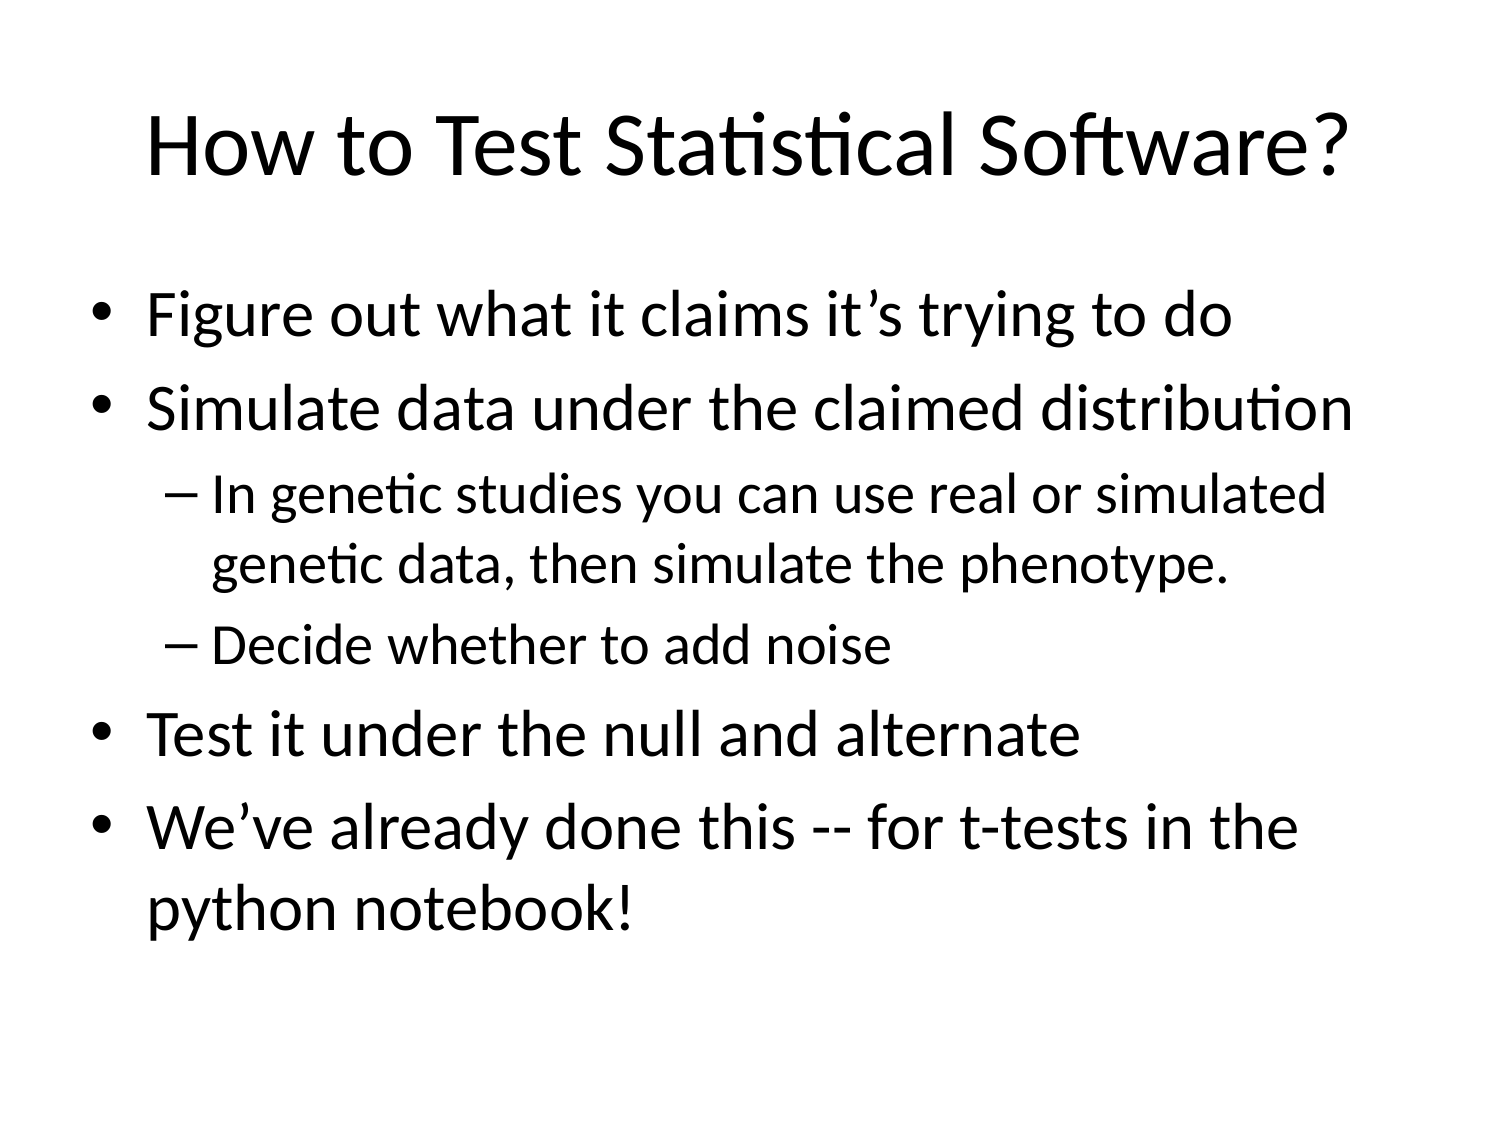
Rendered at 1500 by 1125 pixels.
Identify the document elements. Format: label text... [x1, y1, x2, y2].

title How to Test Statistical Software? [75, 45, 1425, 233]
list Figure out what it claims it’s trying to do Simulate data under the claimed distribution In genetic studies you can use real or simulated genetic data, then simulate the phenotype. Decide whether to add noise Test it under the null and alternate We’ve already done this -- for t-tests in the python notebook! [75, 262, 1425, 1005]
